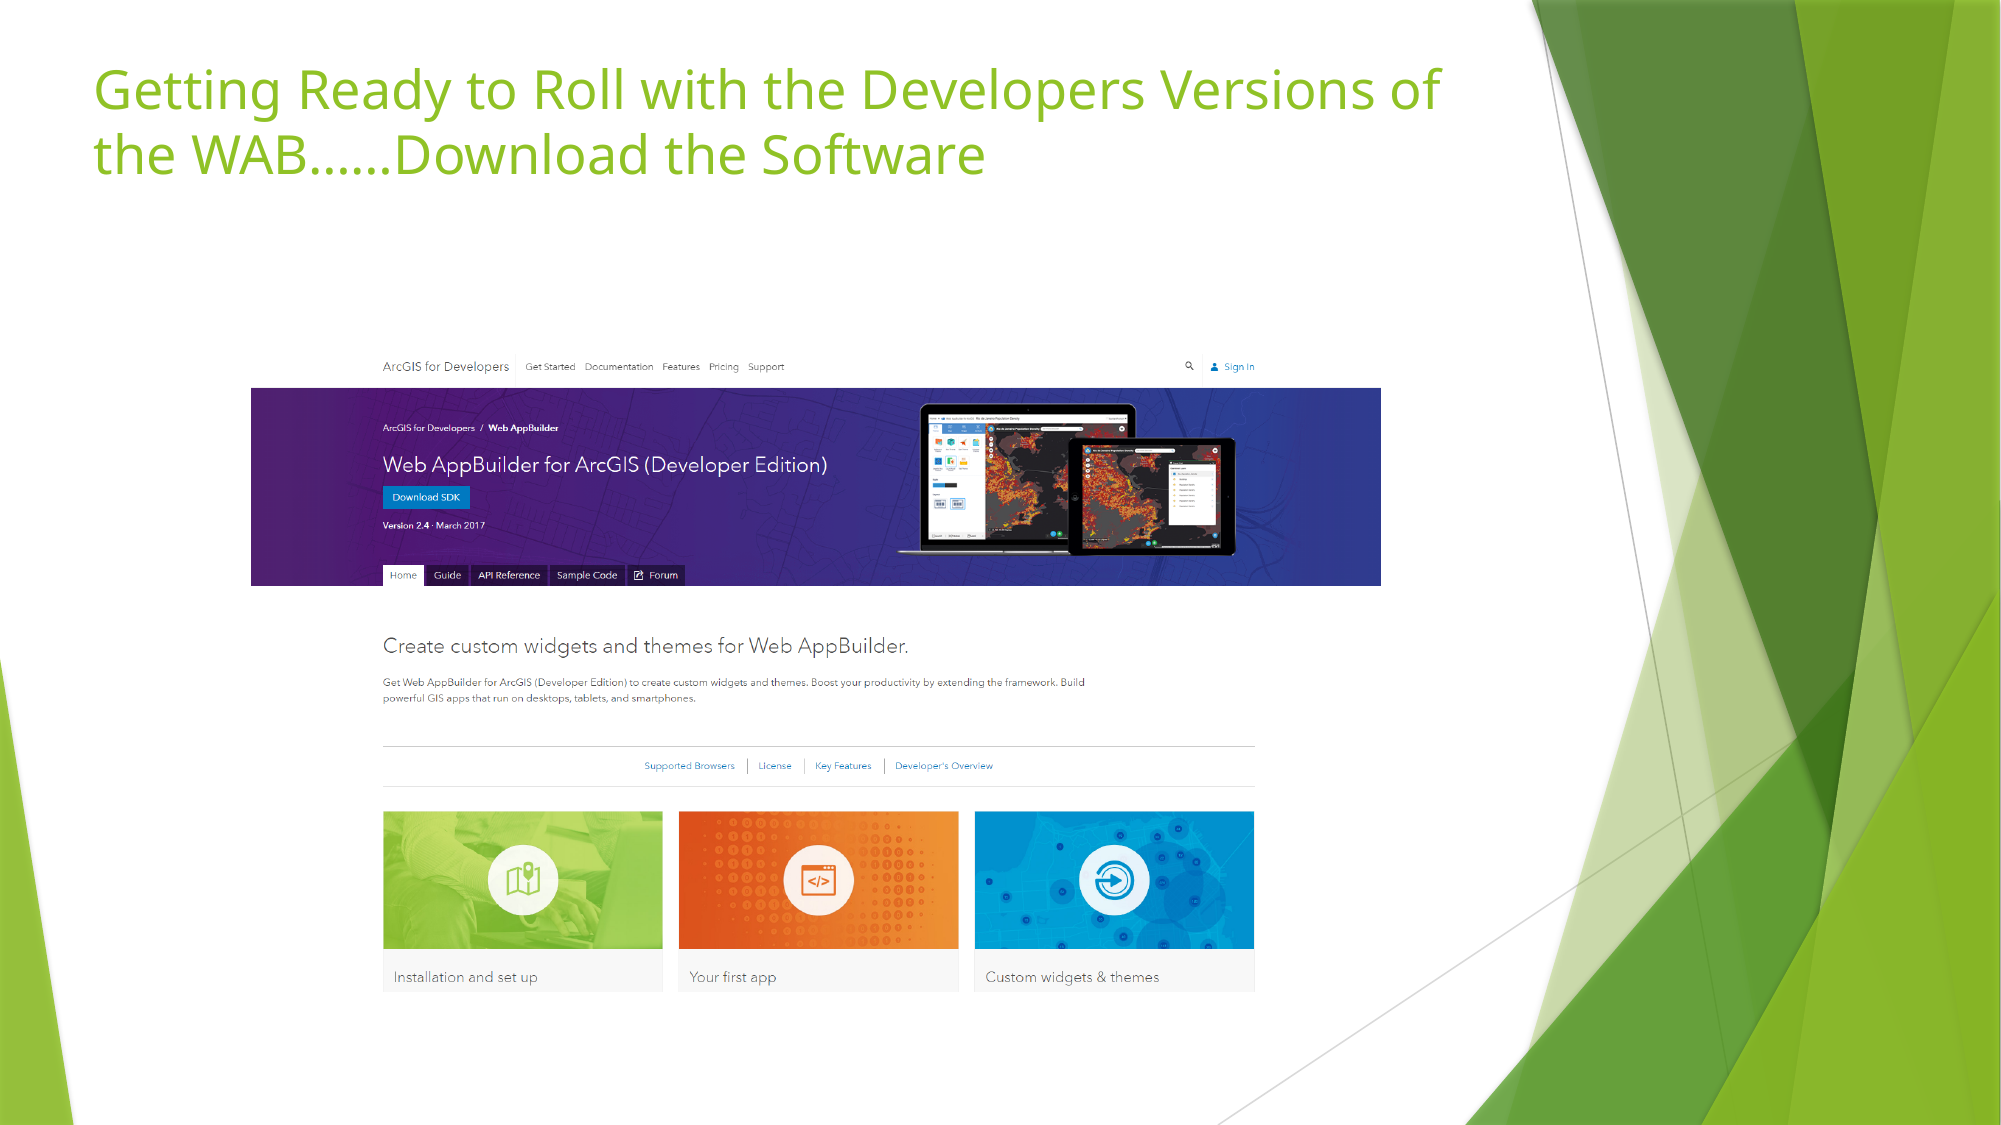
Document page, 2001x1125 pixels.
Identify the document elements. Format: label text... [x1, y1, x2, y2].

title Getting Ready to Roll with the Developers Versions of the WAB……Download the Software [79, 47, 1521, 196]
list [251, 353, 1382, 992]
